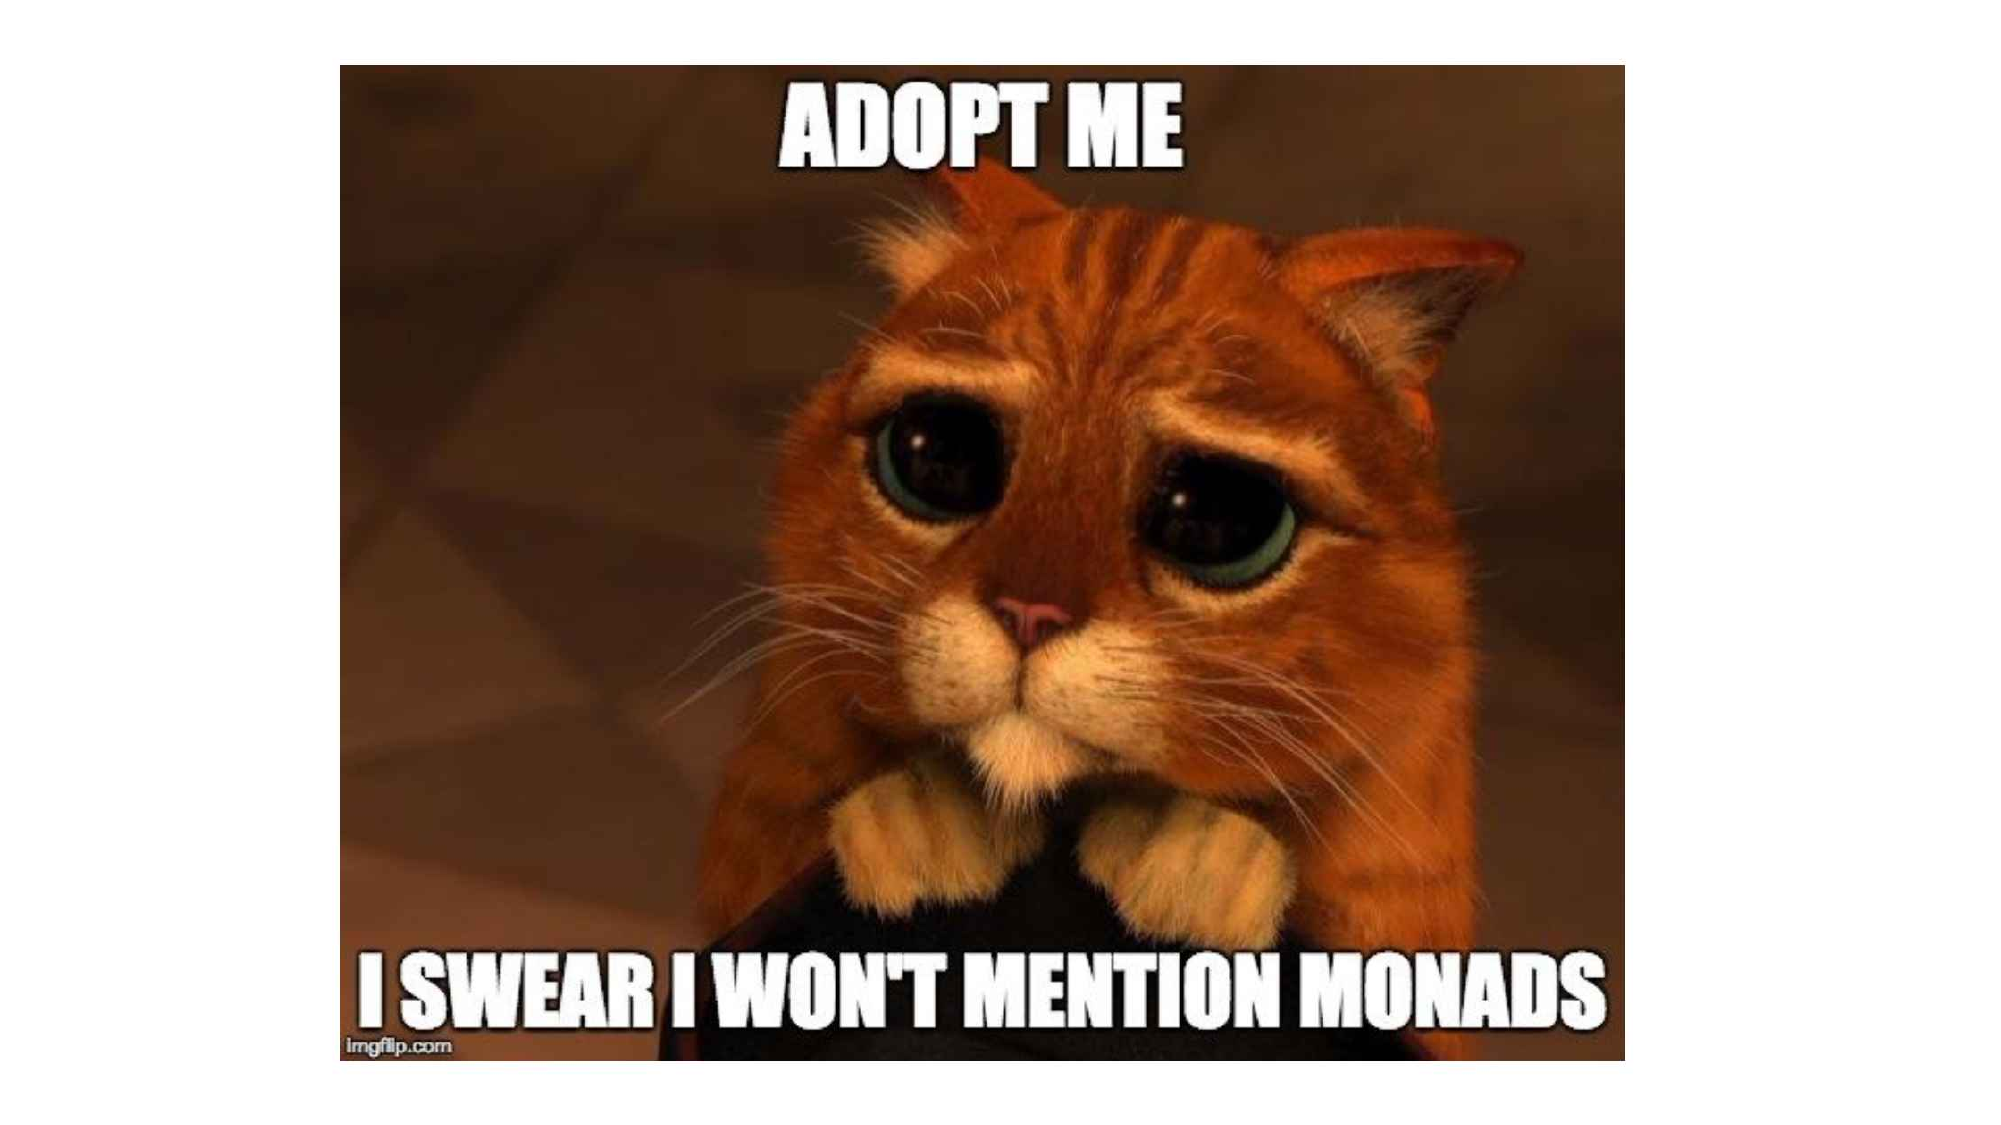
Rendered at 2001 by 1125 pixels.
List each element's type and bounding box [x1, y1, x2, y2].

picture [232, 15, 1733, 1110]
